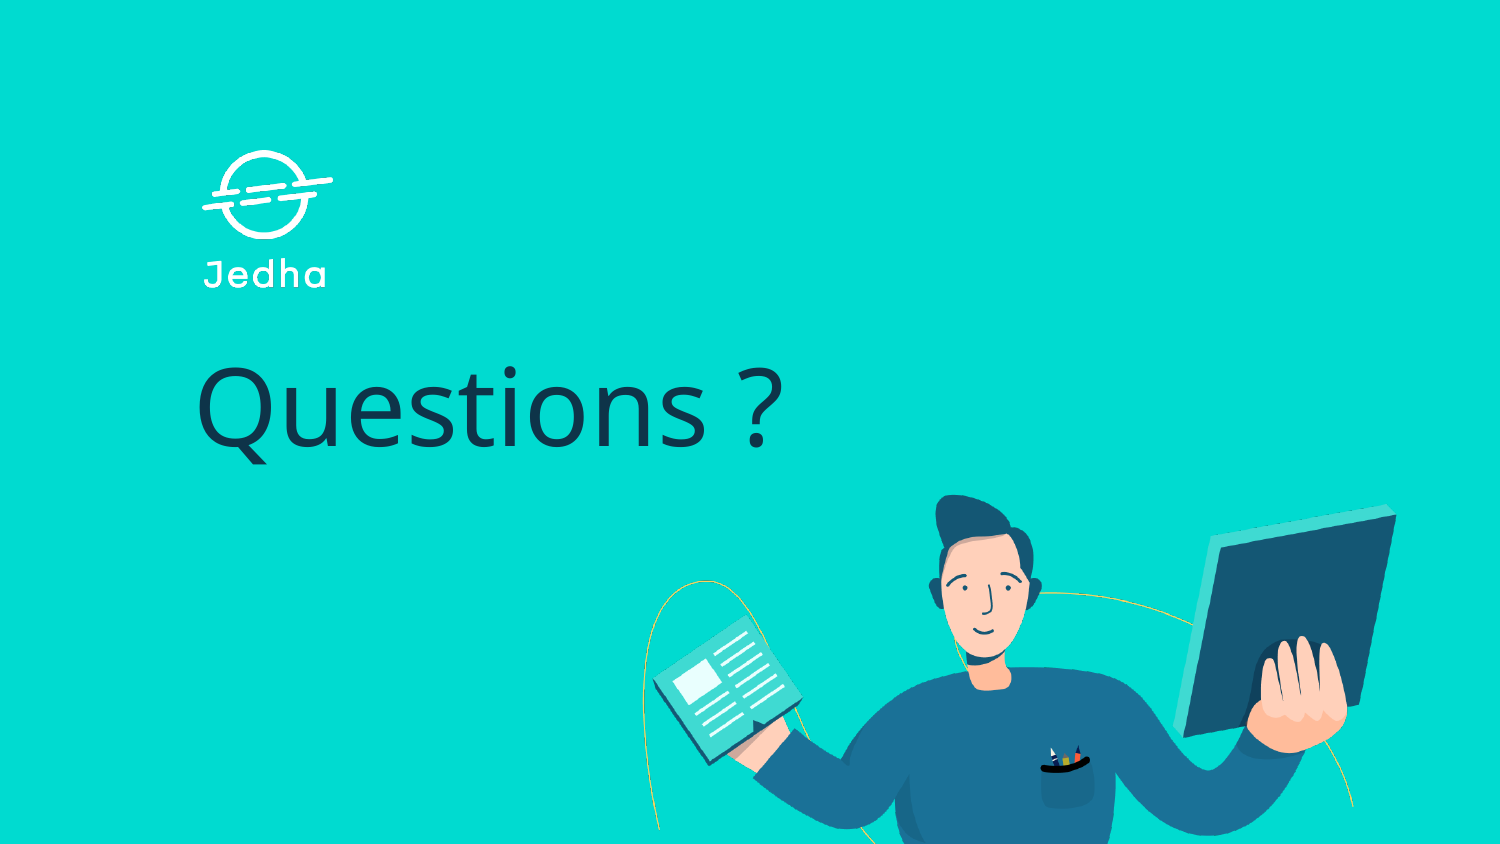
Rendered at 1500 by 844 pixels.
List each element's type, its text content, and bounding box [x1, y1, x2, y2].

picture [642, 492, 1398, 844]
title Questions ? [178, 323, 1208, 438]
picture [201, 149, 334, 289]
